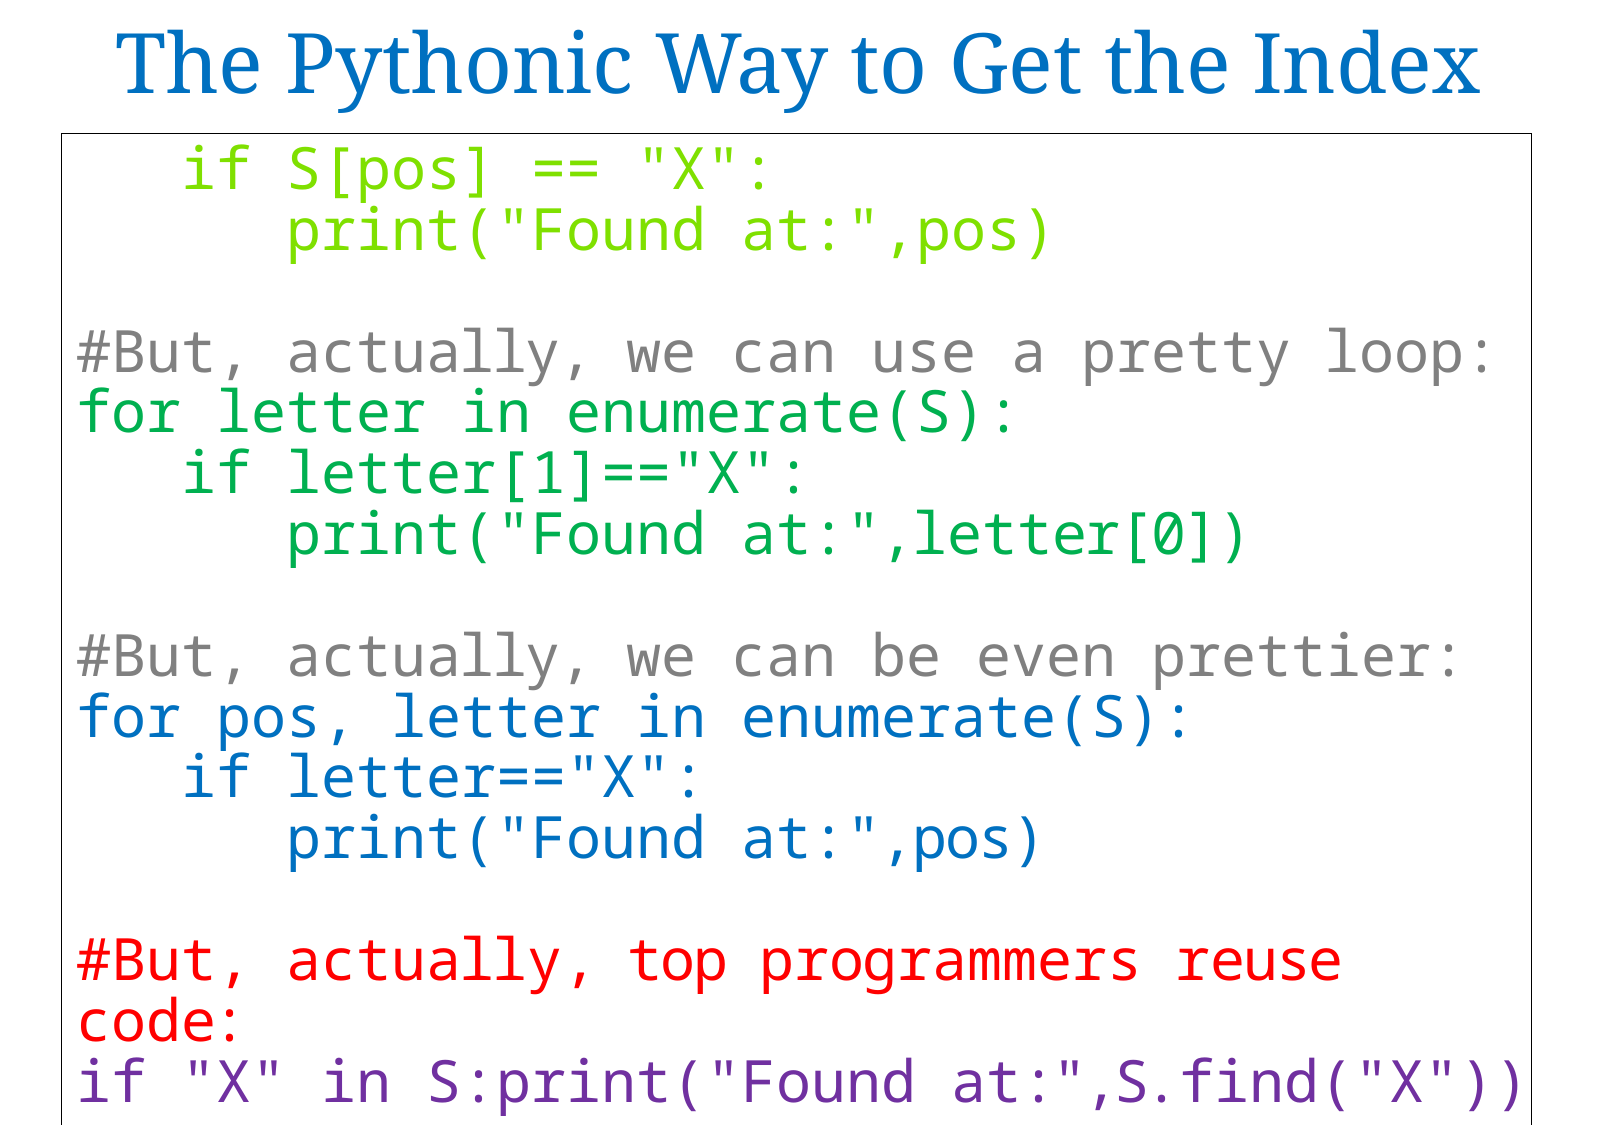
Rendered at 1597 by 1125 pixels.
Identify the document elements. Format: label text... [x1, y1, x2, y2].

text_box The Pythonic Way to Get the Index [0, 0, 1597, 133]
text_box if S[pos] == "X": print("Found at:",pos) #But, actually, we can use a pretty loop: for letter in enumerate(S): if letter[1]=="X": print("Found at:",letter[0]) #But, actually, we can be even prettier: for pos, letter in enumerate(S): if letter=="X": print("Found at:",pos) #But, actually, top programmers reuse code: if "X" in S:print("Found at:",S.find("X")) [61, 133, 1532, 1125]
